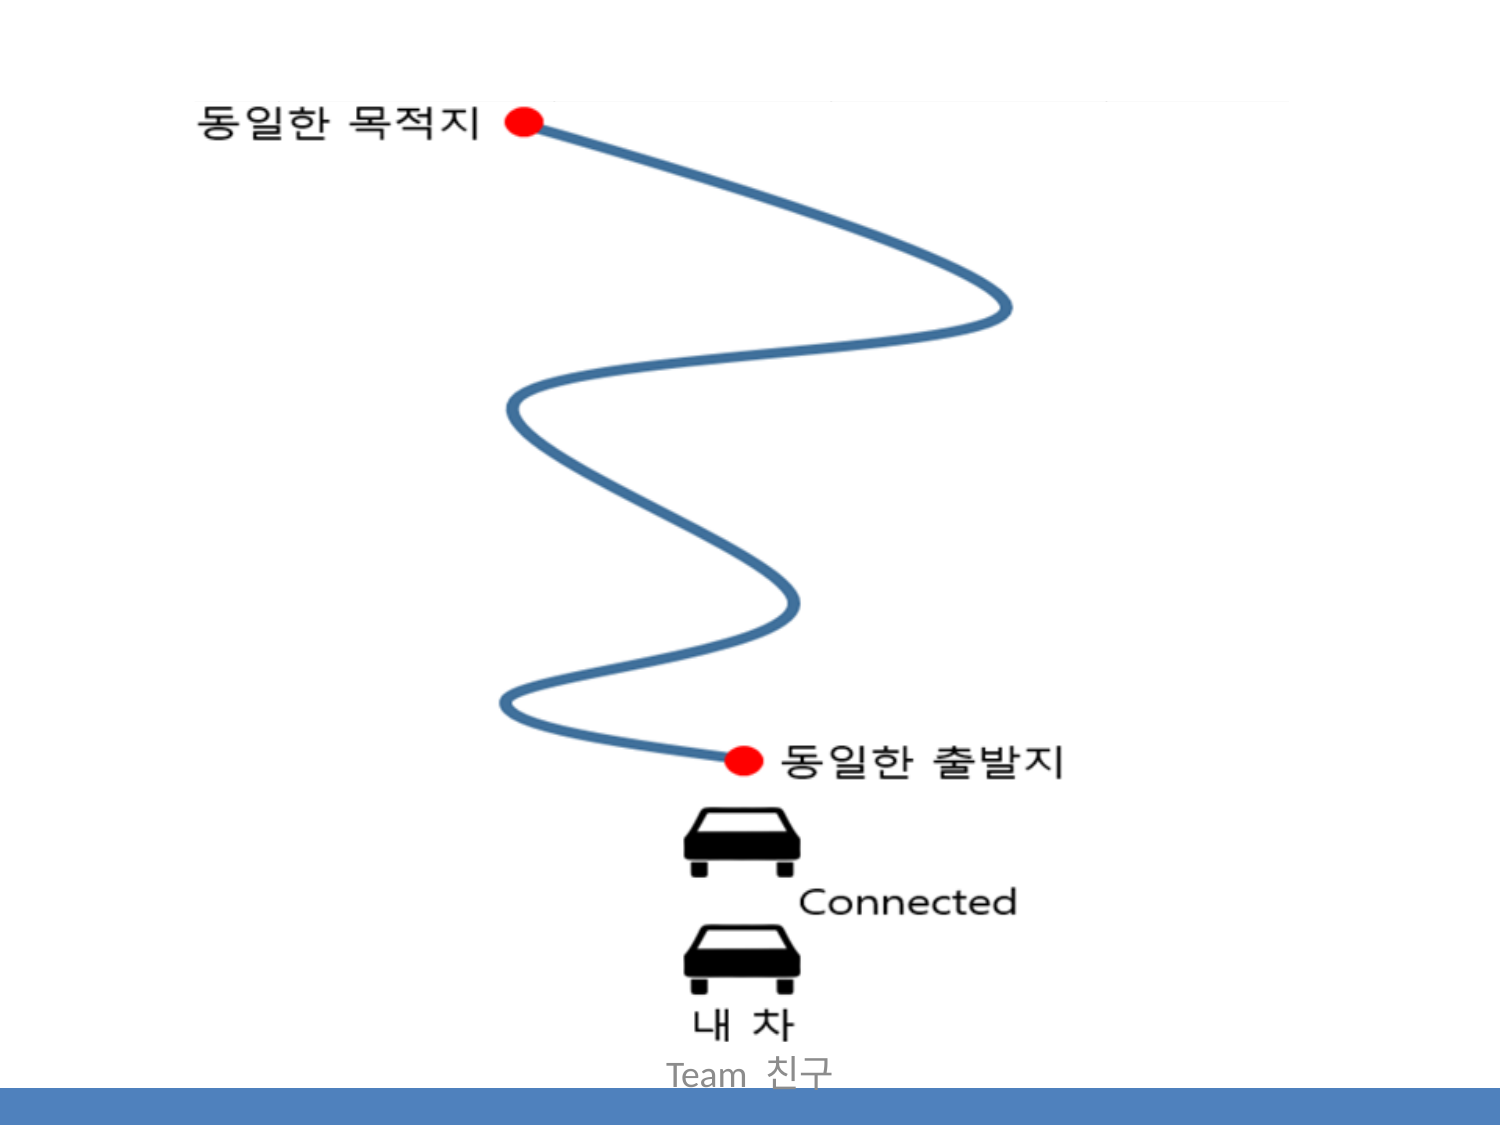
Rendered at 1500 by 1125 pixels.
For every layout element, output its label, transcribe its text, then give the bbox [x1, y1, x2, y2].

text_box [0, 1086, 1500, 1125]
picture [194, 101, 1290, 1042]
text_box Team 친구 [496, 1051, 1004, 1103]
